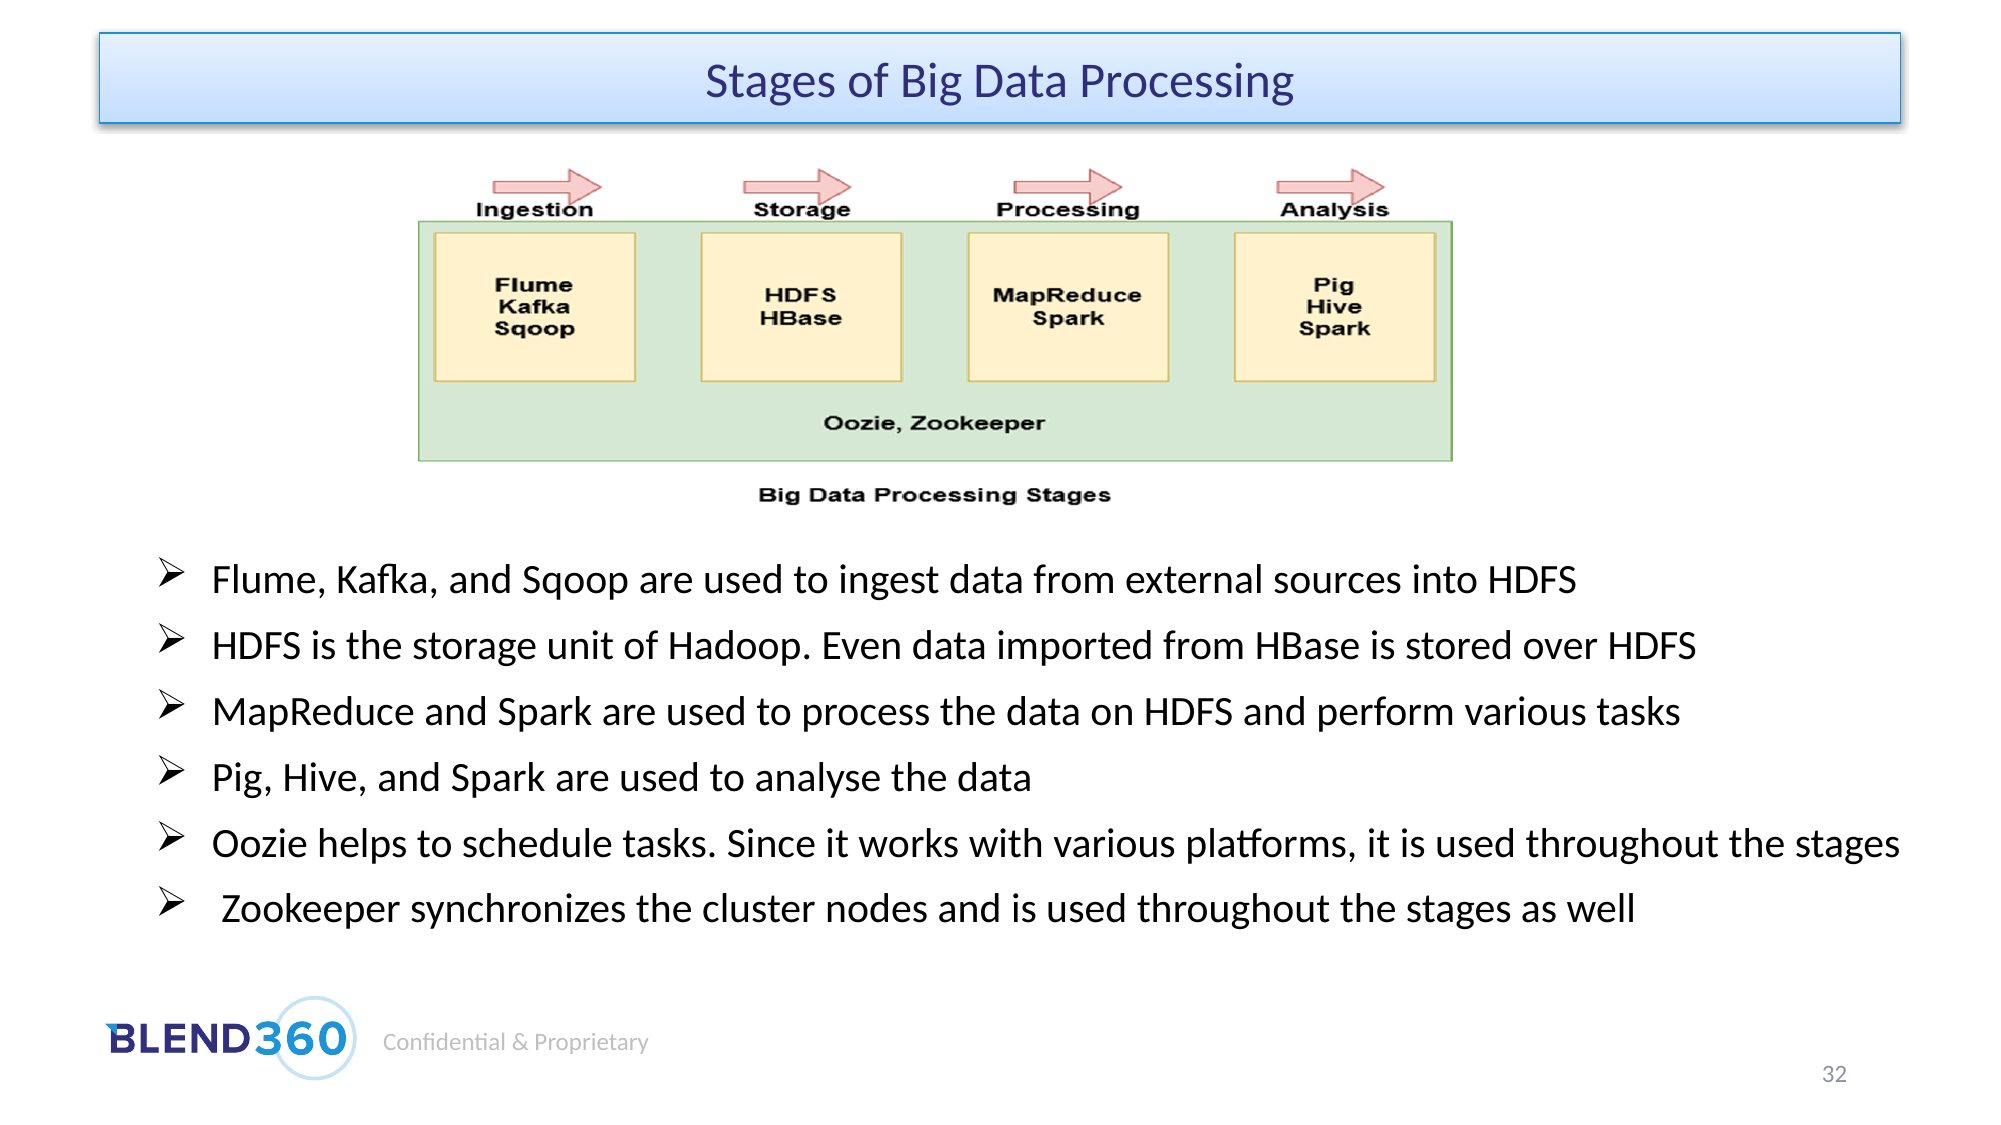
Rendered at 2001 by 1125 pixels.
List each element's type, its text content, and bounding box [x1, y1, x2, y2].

text_box Stages of Big Data Processing [99, 32, 1901, 124]
list Flume, Kafka, and Sqoop are used to ingest data from external sources into HDFS HDFS is the storage unit of Hadoop. Even data imported from HBase is stored over HDFS MapReduce and Spark are used to process the data on HDFS and perform various tasks Pig, Hive, and Spark are used to analyse the data Oozie helps to schedule tasks. Since it works with various platforms, it is used throughout the stages Zookeeper synchronizes the cluster nodes and is used throughout the stages as well [140, 550, 1942, 956]
picture [99, 988, 363, 1088]
slide_number 32 [1412, 1042, 1863, 1103]
picture [418, 167, 1454, 507]
